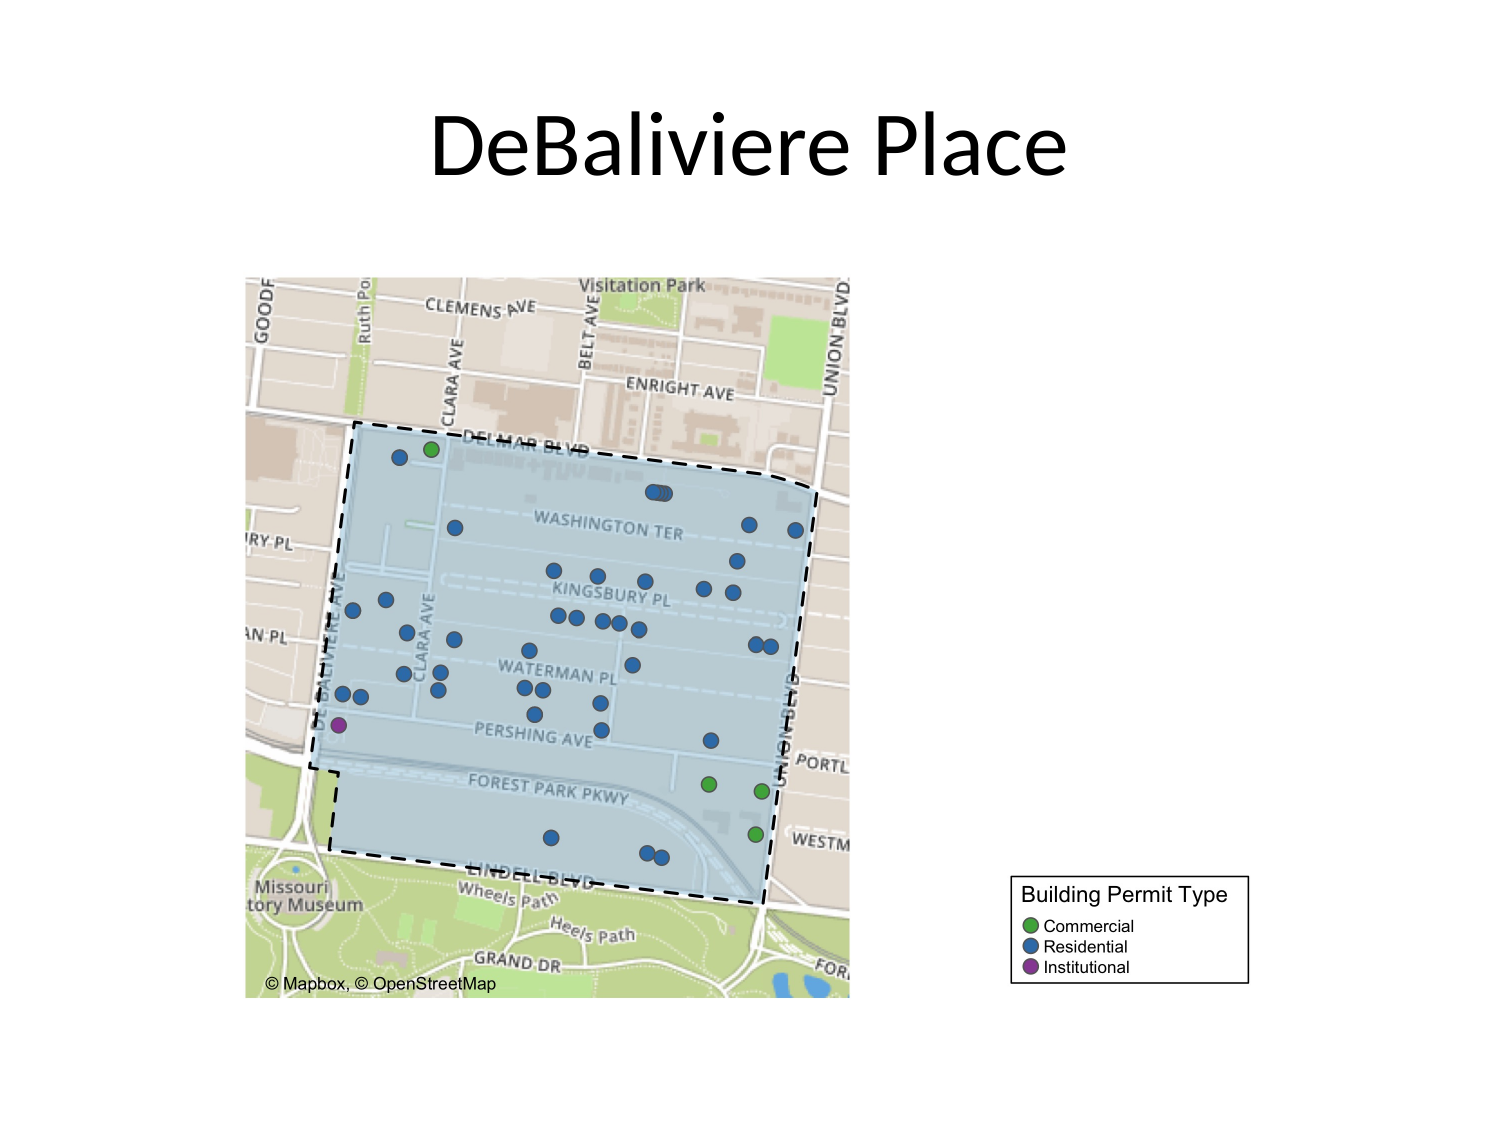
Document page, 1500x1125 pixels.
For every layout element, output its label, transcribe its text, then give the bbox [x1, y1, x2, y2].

title DeBaliviere Place [75, 45, 1425, 233]
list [74, 262, 1426, 1013]
